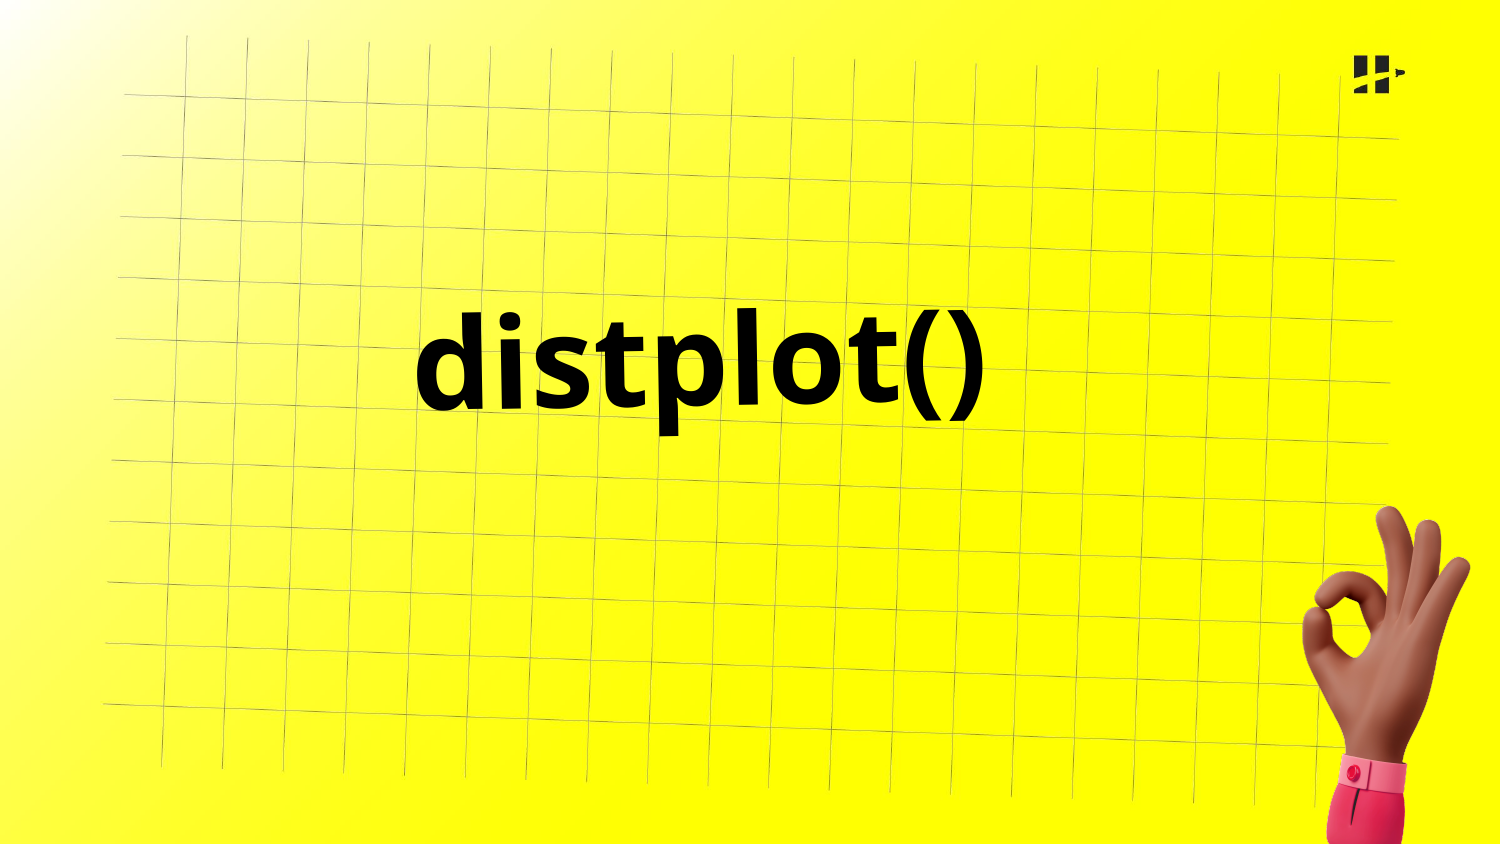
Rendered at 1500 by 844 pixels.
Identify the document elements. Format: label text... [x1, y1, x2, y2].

text_box distplot() [236, 255, 1163, 454]
picture [0, 0, 1500, 844]
